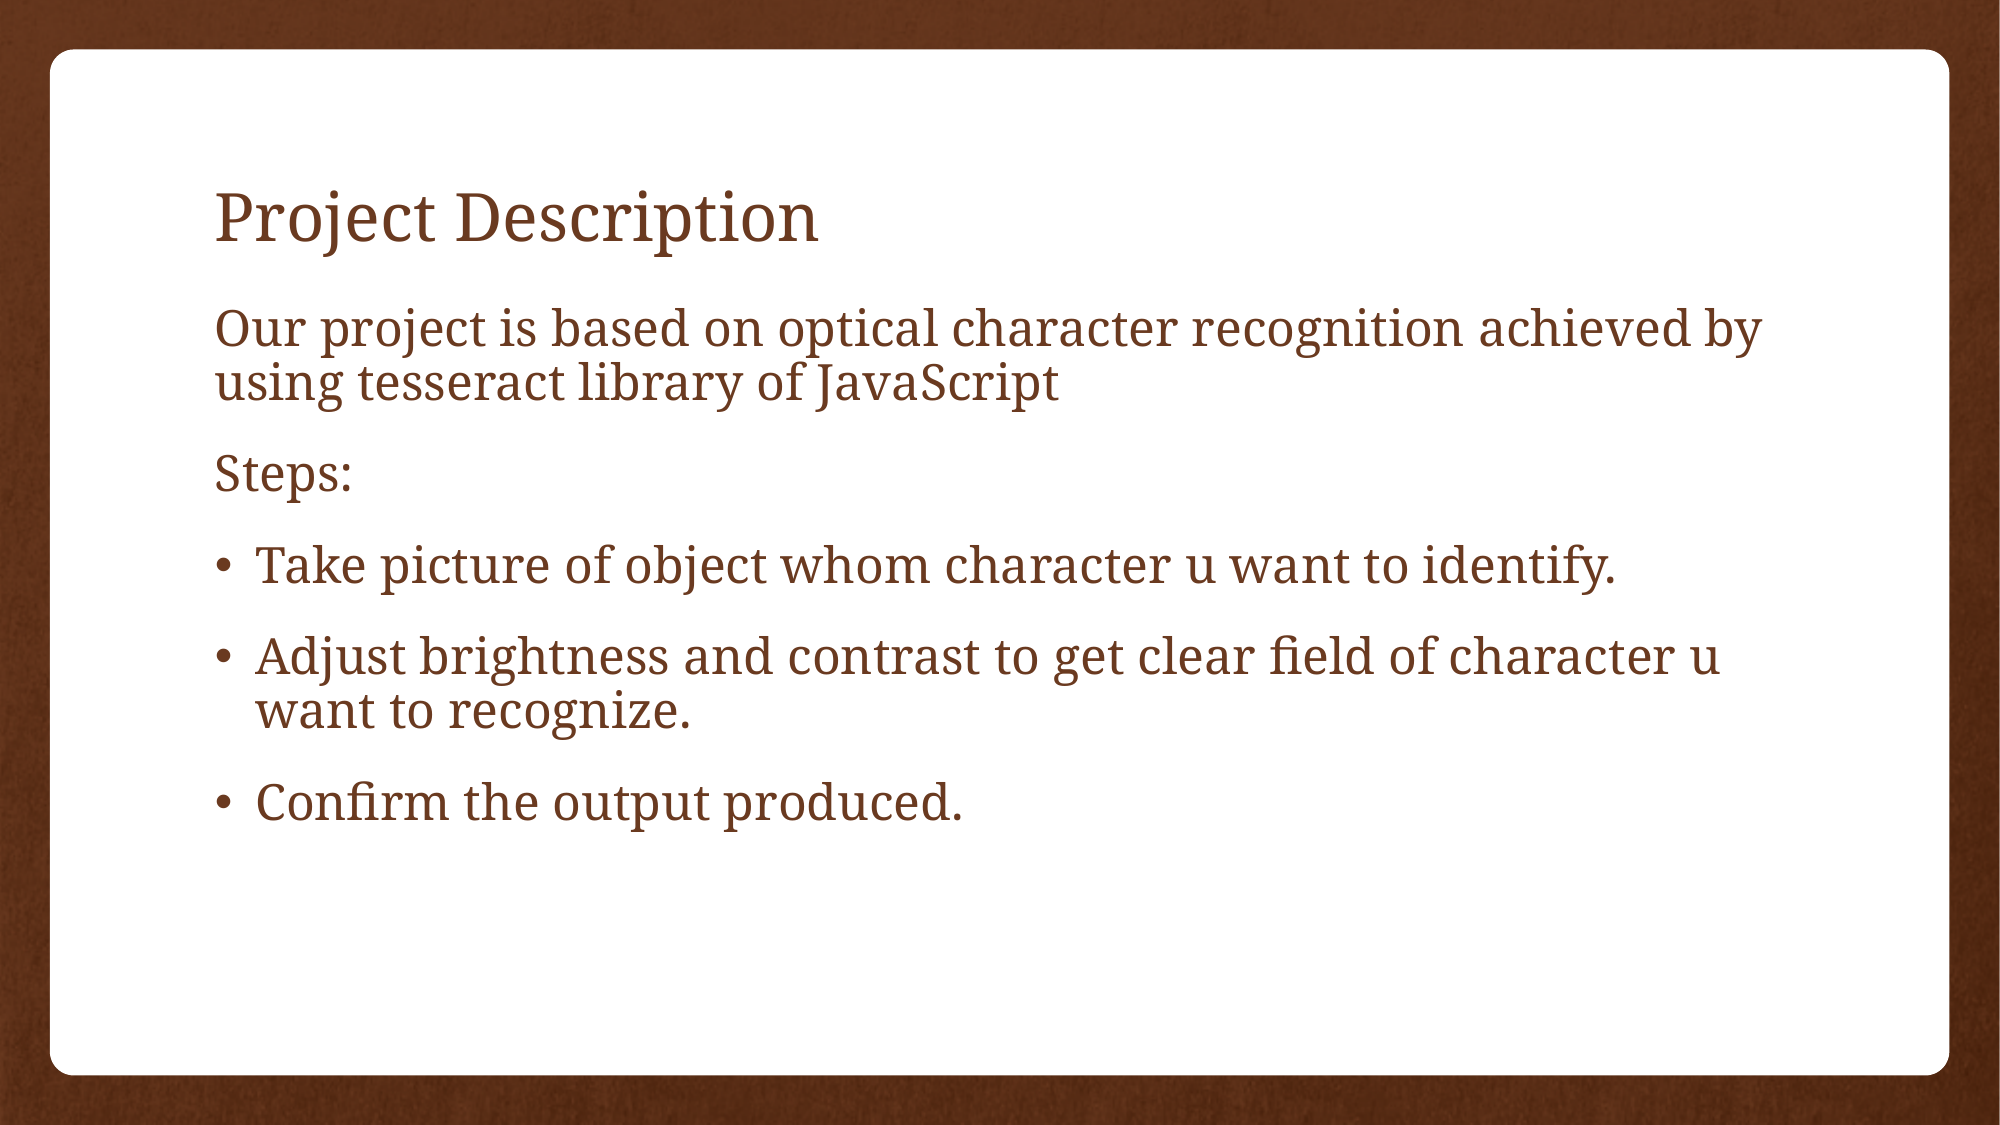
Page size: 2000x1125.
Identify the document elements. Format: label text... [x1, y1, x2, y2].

picture [0, 0, 2000, 1125]
text_box Project Description [199, 70, 1800, 263]
text_box Our project is based on optical character recognition achieved by using tesseract library of JavaScript Steps: Take picture of object whom character u want to identify. Adjust brightness and contrast to get clear field of character u want to recognize. Confirm the output produced. [199, 295, 1800, 996]
